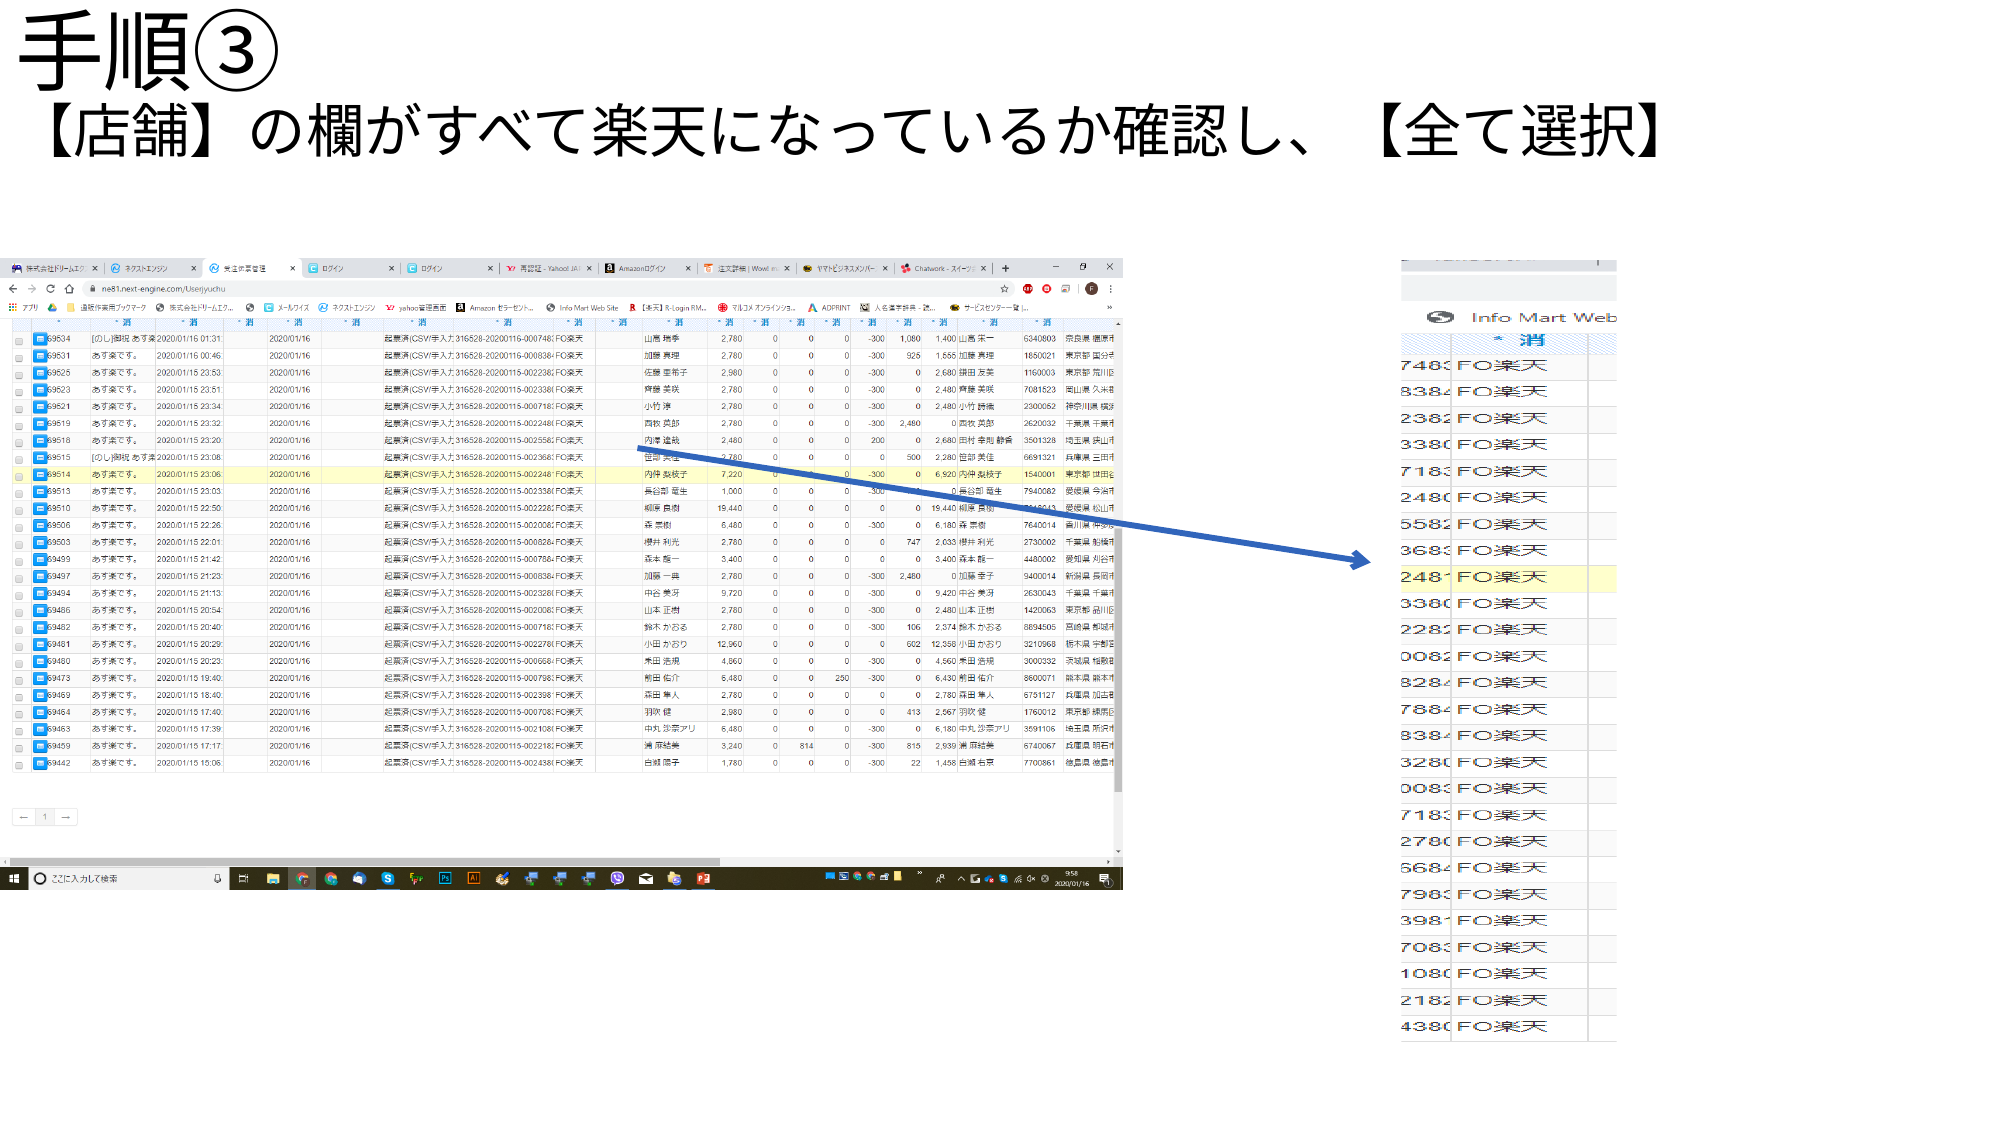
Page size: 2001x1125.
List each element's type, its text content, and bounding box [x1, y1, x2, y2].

picture [0, 258, 1123, 890]
picture [1401, 260, 1617, 1085]
title 手順③ [0, 0, 1863, 94]
list 【店舗】の欄がすべて楽天になっているか確認し、【全て選択】 [0, 94, 2000, 261]
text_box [637, 447, 1371, 563]
